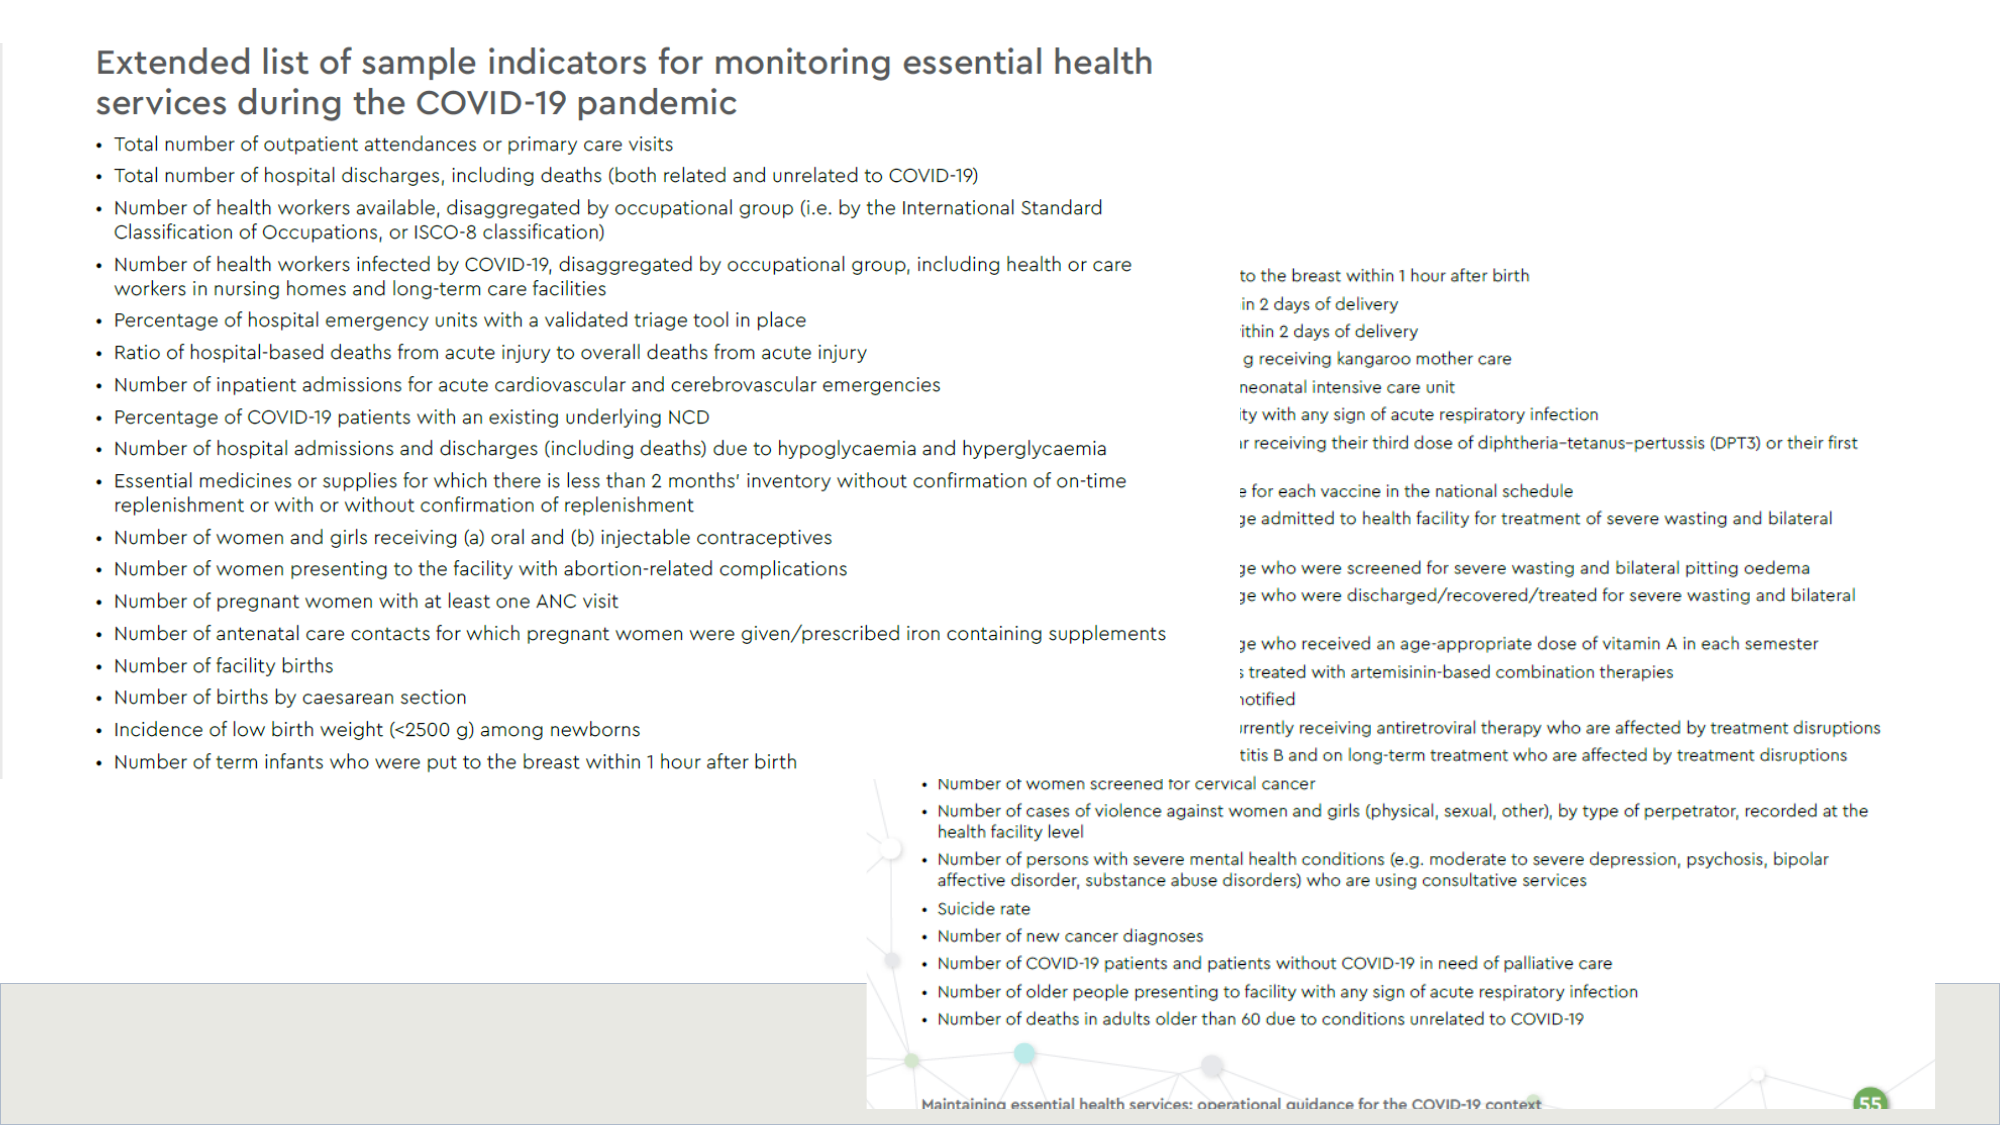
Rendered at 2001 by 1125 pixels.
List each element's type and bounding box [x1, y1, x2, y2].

list [0, 43, 1240, 779]
picture [1362, 1109, 1859, 1114]
list [866, 268, 1936, 1109]
